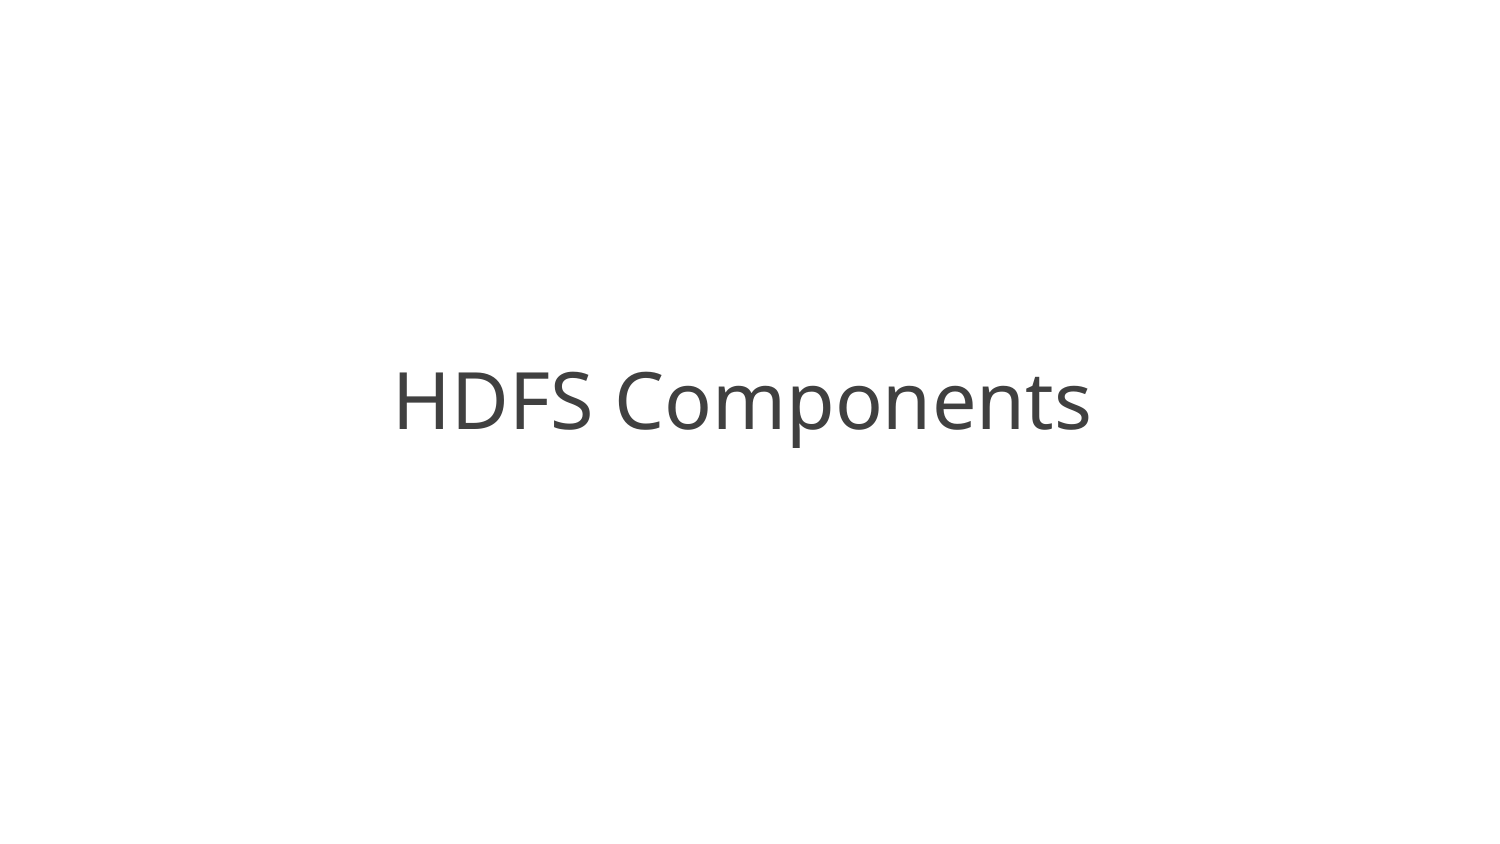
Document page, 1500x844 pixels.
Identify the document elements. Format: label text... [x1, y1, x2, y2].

list HDFS Components [0, 356, 1500, 452]
